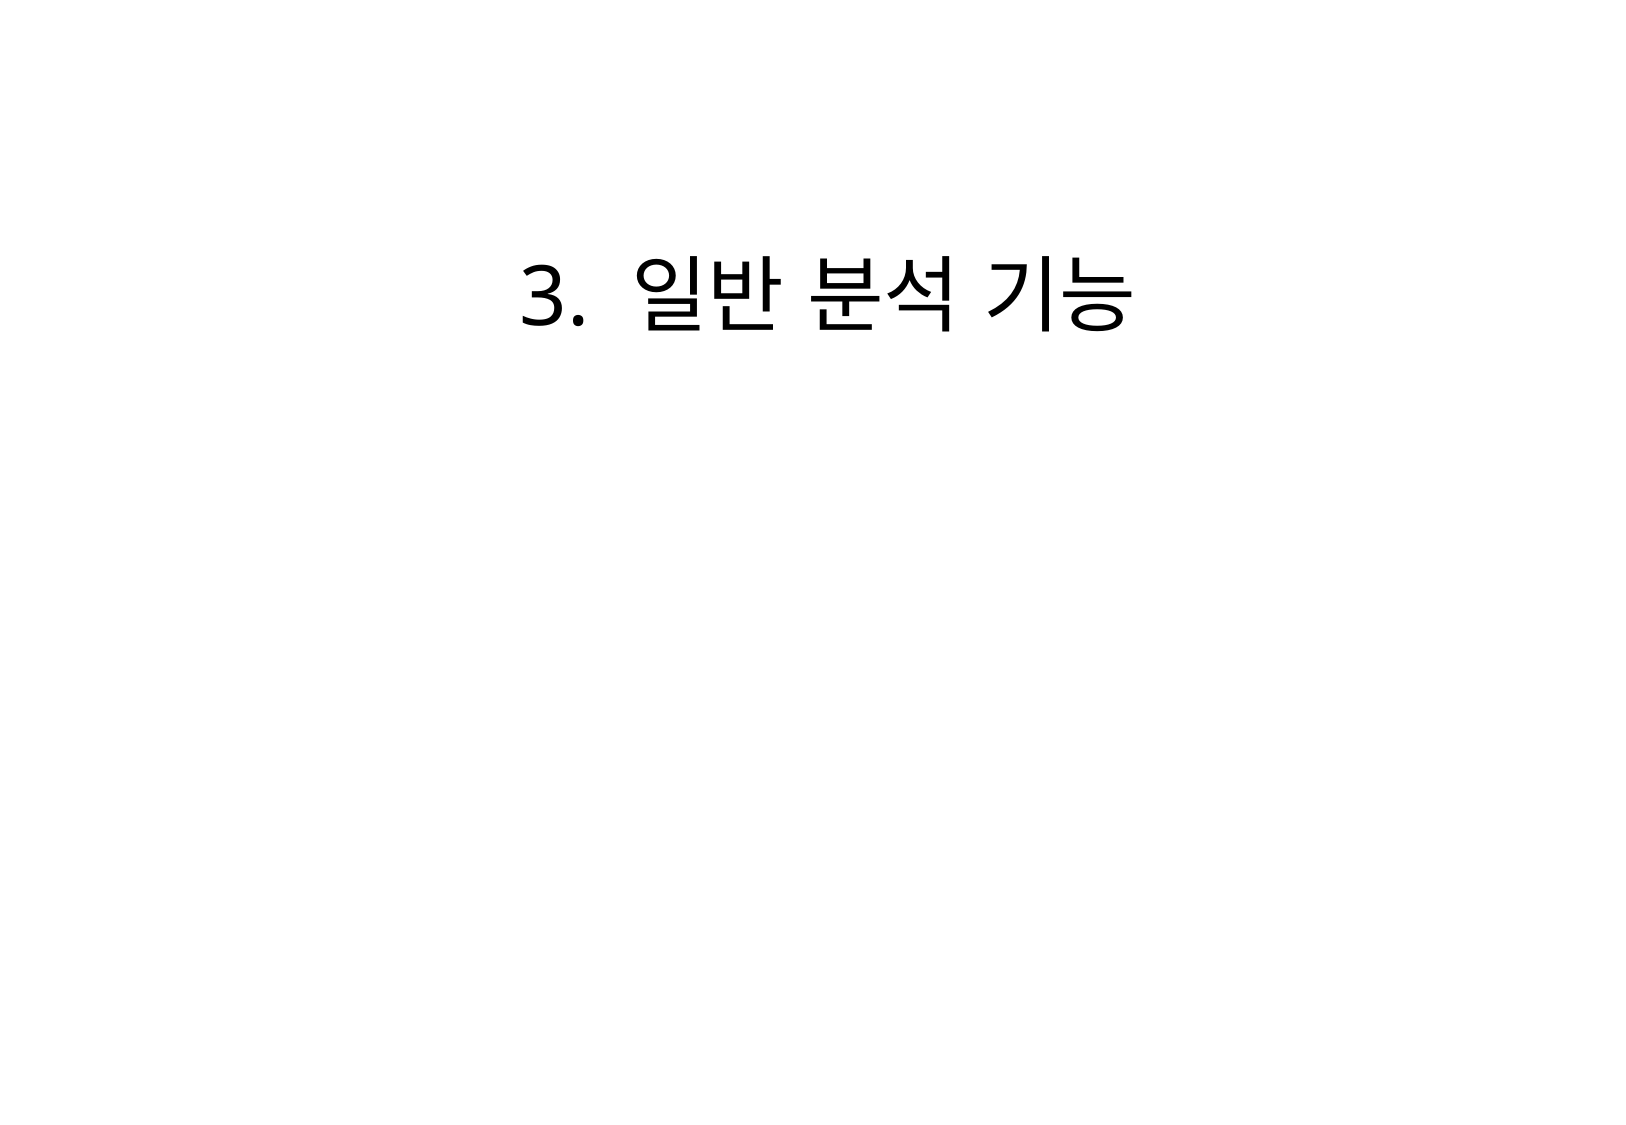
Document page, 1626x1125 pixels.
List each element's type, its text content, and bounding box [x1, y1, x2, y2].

text_box 3. 일반 분석 기능 [352, 234, 1304, 350]
